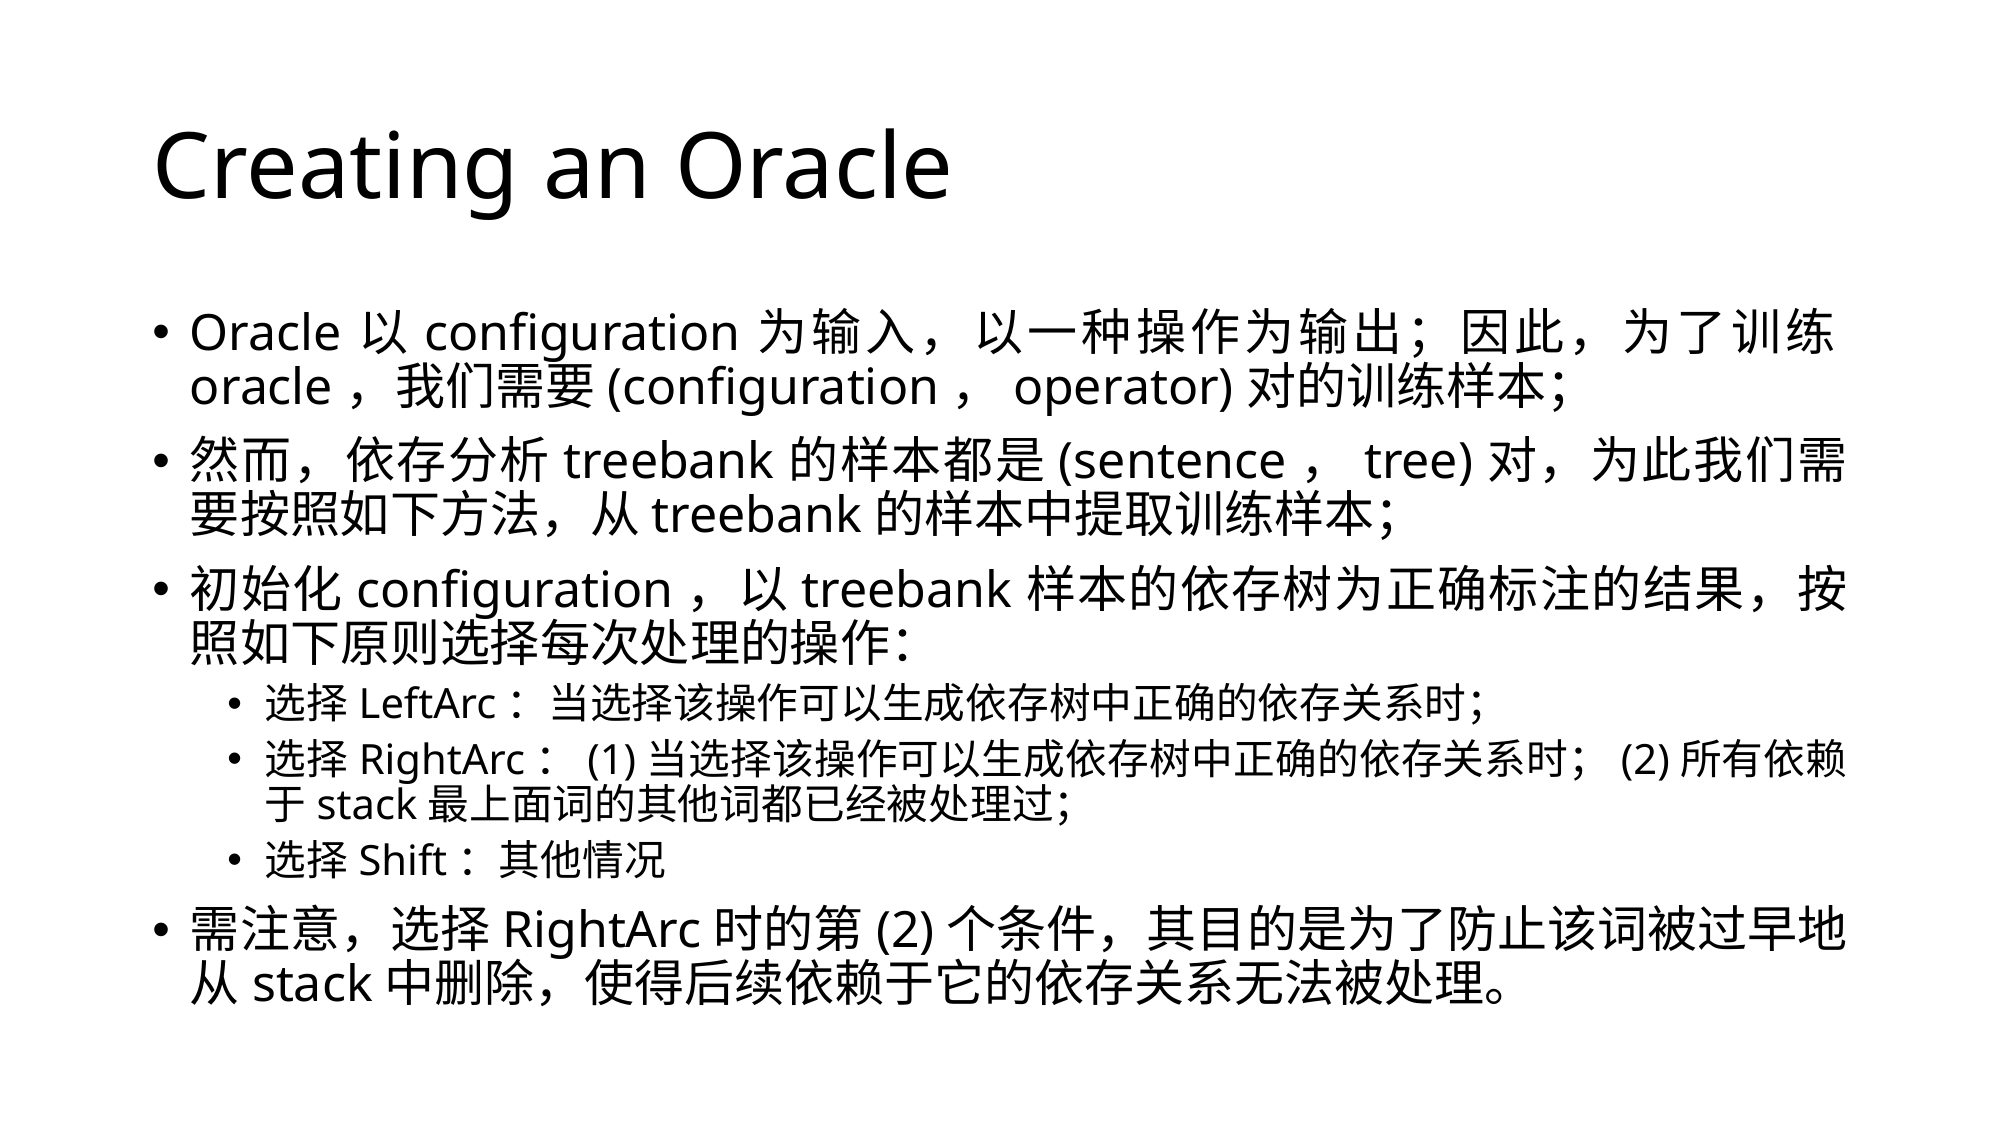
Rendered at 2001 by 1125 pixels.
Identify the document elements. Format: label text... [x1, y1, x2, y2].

title Creating an Oracle [137, 59, 1863, 278]
list Oracle以configuration为输入，以一种操作为输出；因此，为了训练oracle，我们需要(configuration，operator)对的训练样本； 然而，依存分析treebank的样本都是(sentence，tree)对，为此我们需要按照如下方法，从treebank的样本中提取训练样本； 初始化configuration，以treebank样本的依存树为正确标注的结果，按照如下原则选择每次处理的操作： 选择LeftArc：当选择该操作可以生成依存树中正确的依存关系时； 选择RightArc：(1)当选择该操作可以生成依存树中正确的依存关系时；(2)所有依赖于stack最上面词的其他词都已经被处理过； 选择Shift：其他情况 需注意，选择RightArc时的第(2)个条件，其目的是为了防止该词被过早地从stack中删除，使得后续依赖于它的依存关系无法被处理。 [137, 299, 1863, 1066]
